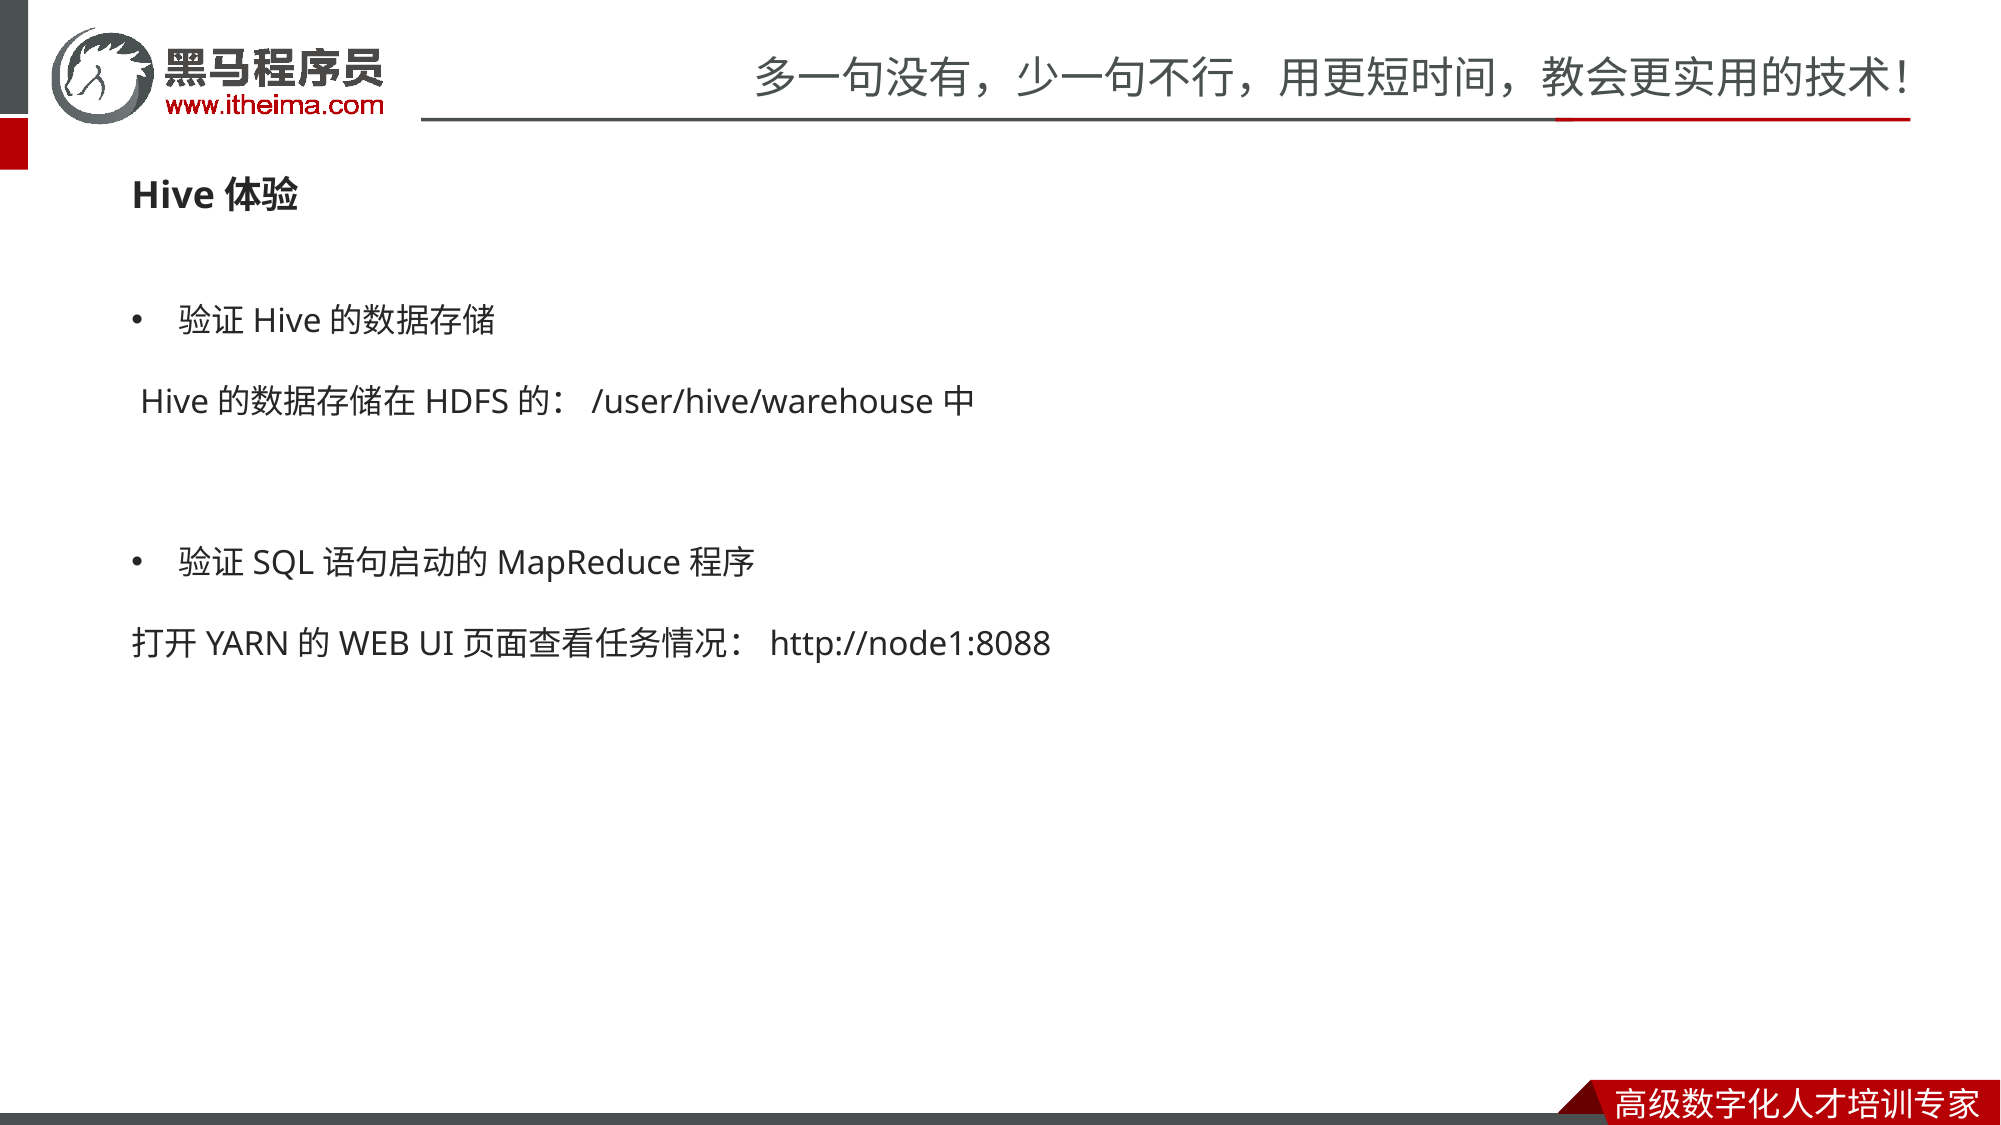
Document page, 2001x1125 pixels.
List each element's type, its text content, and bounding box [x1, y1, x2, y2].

list 验证Hive的数据存储 Hive的数据存储在HDFS的：/user/hive/warehouse中 验证SQL语句启动的MapReduce程序 打开YARN的WEB UI页面查看任务情况：http://node1:8088 [116, 271, 1872, 964]
list Hive体验 [116, 154, 1872, 239]
picture [50, 26, 384, 125]
